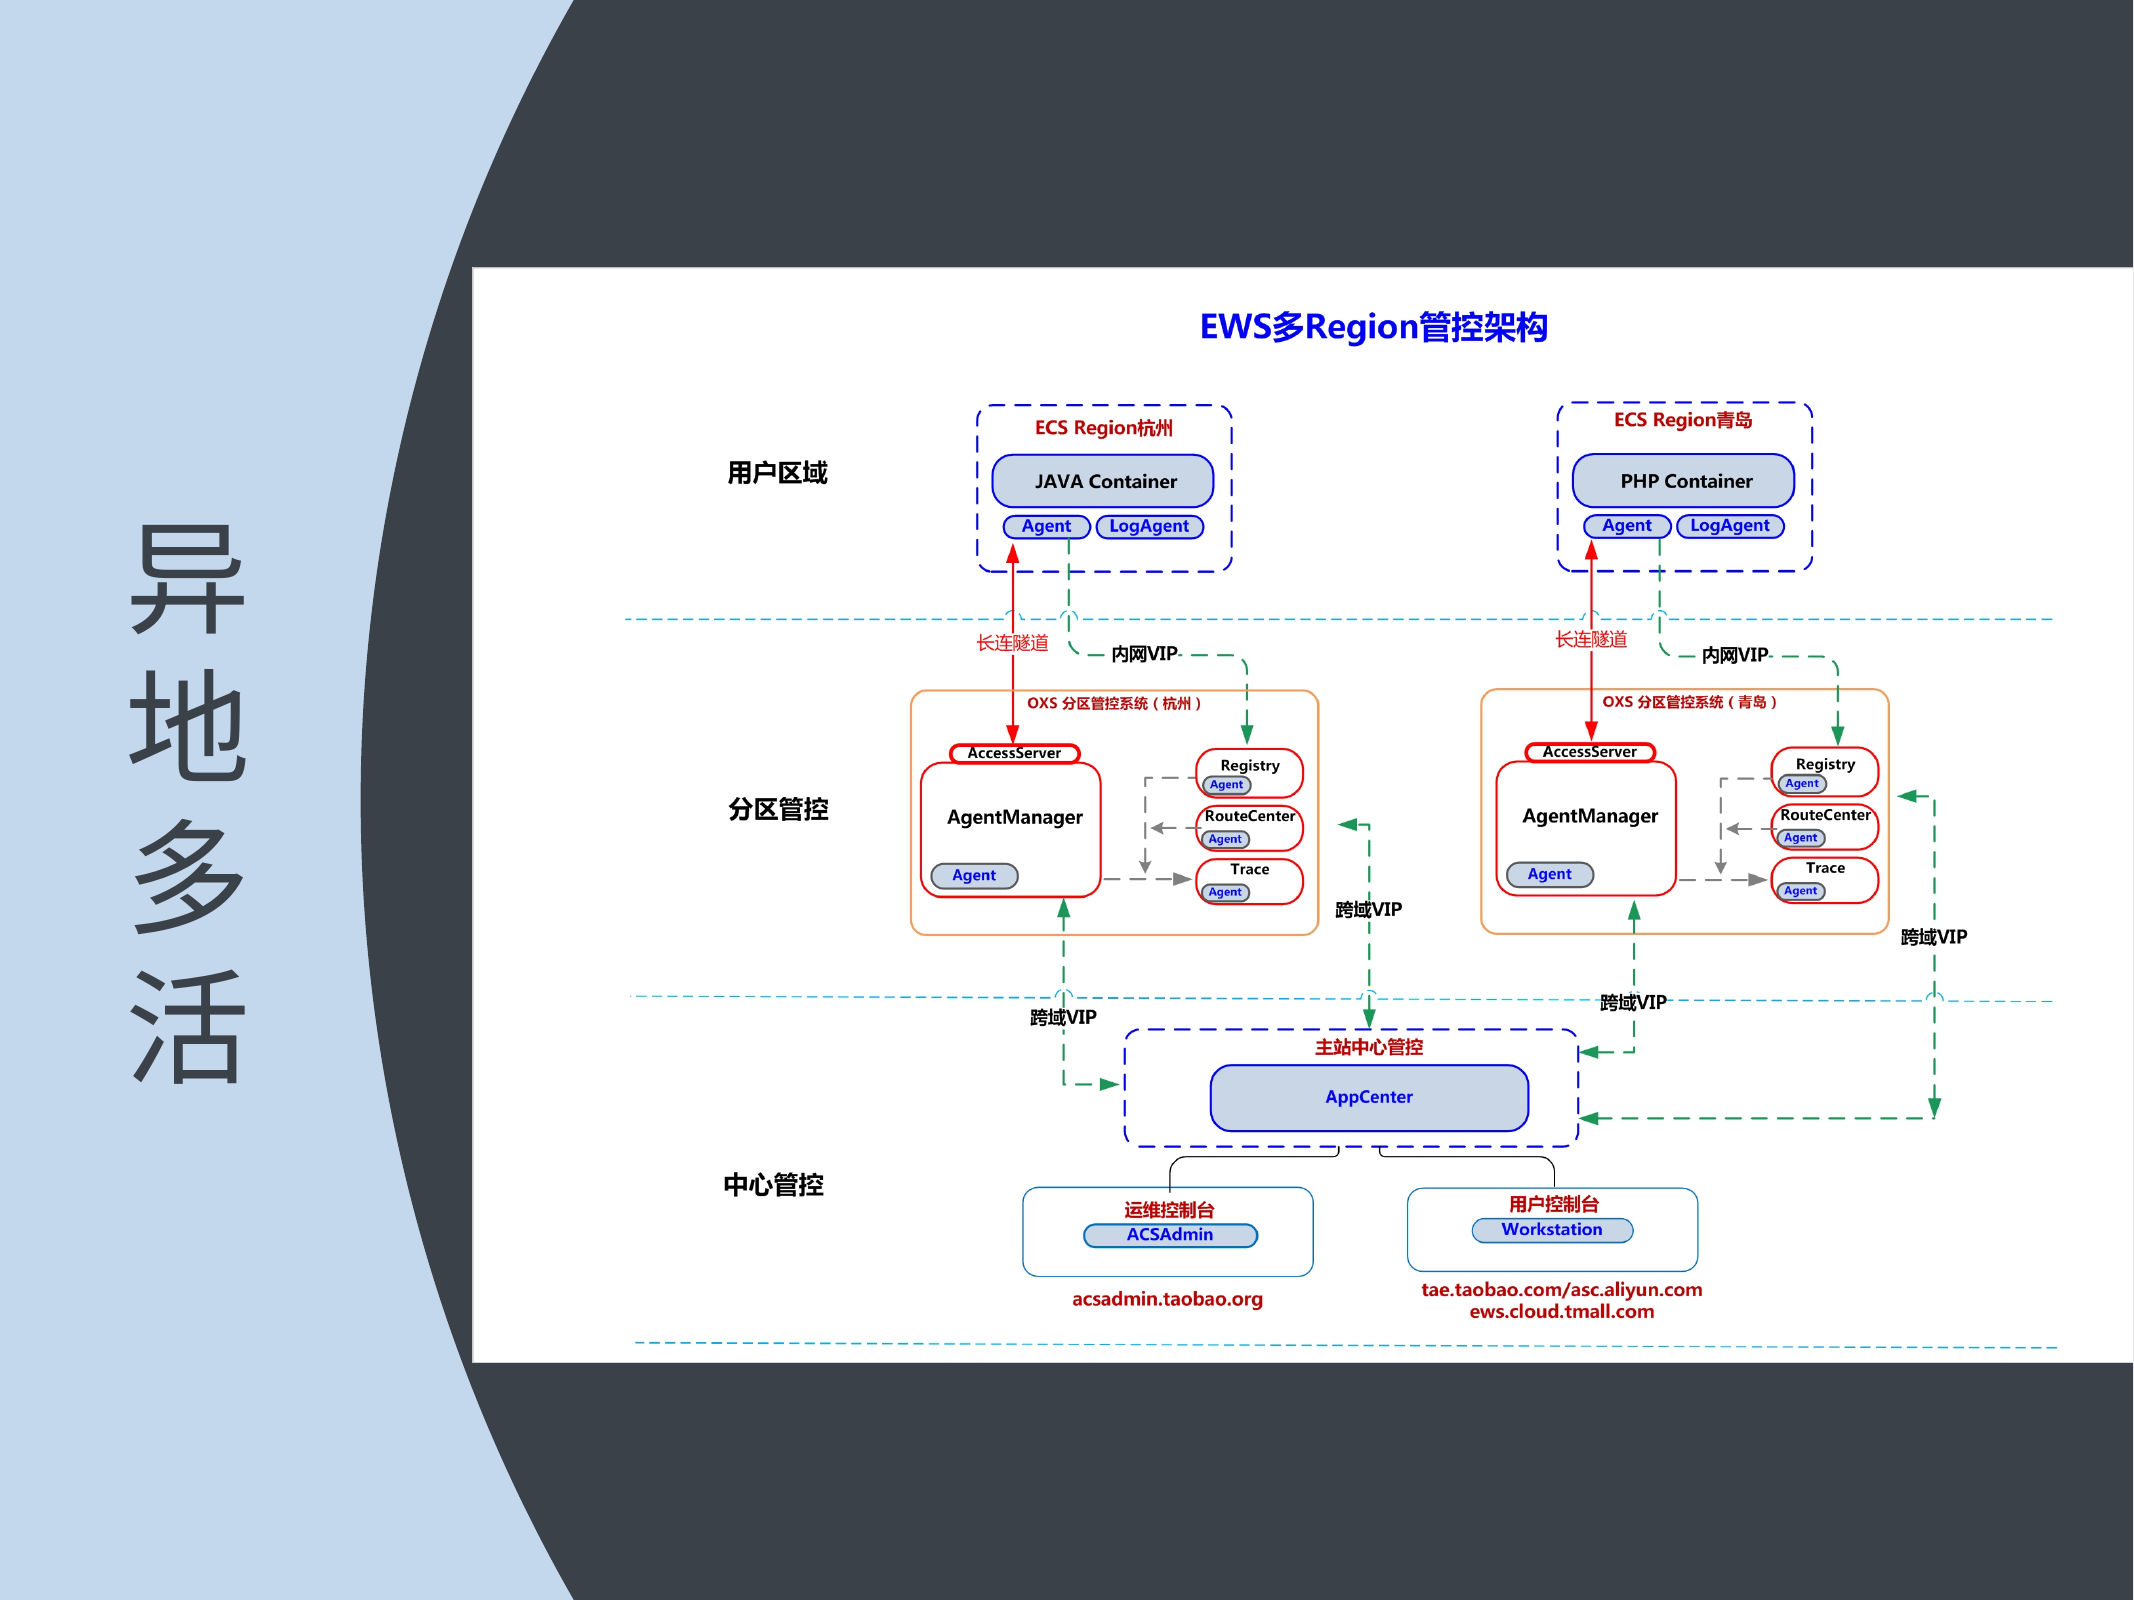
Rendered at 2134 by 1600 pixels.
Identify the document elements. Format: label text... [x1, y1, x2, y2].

text_box [360, 0, 2134, 1600]
picture [472, 267, 2134, 1363]
text_box 异地多活 [93, 491, 282, 1109]
